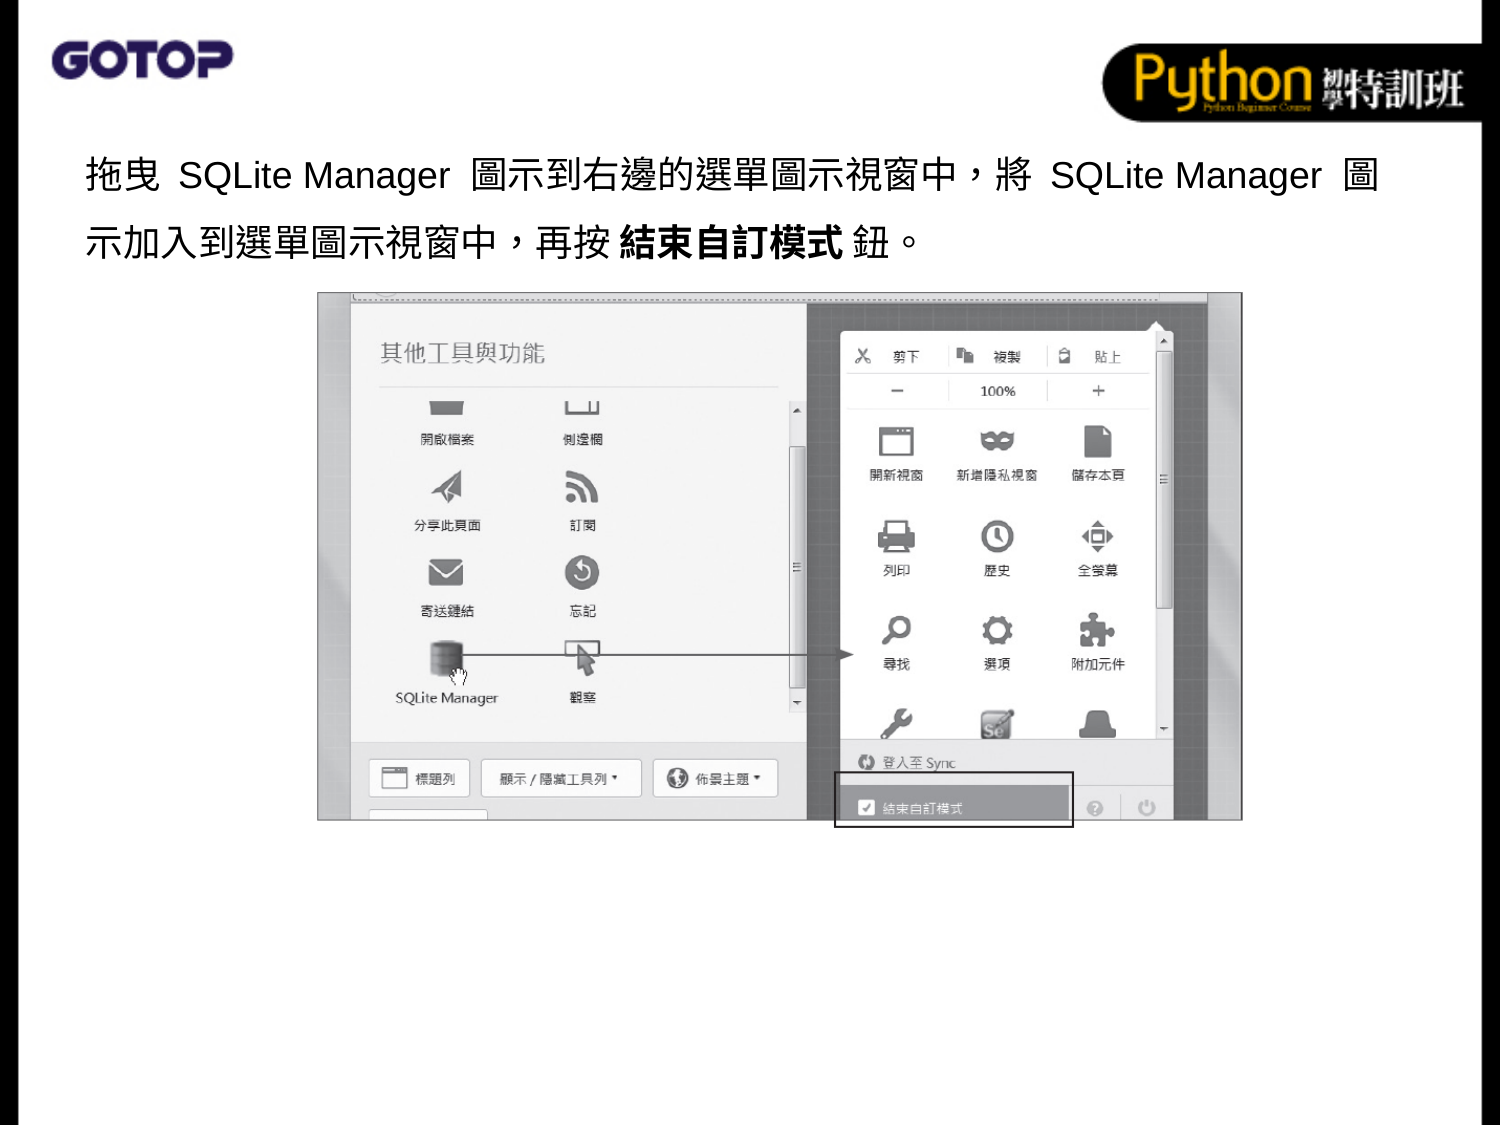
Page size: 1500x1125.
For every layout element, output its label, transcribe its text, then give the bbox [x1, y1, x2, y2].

picture [0, 0, 1500, 1125]
list 拖曳 SQLite Manager 圖示到右邊的選單圖示視窗中，將 SQLite Manager 圖示加入到選單圖示視窗中，再按 結束自訂模式 鈕。 [70, 121, 1430, 1067]
